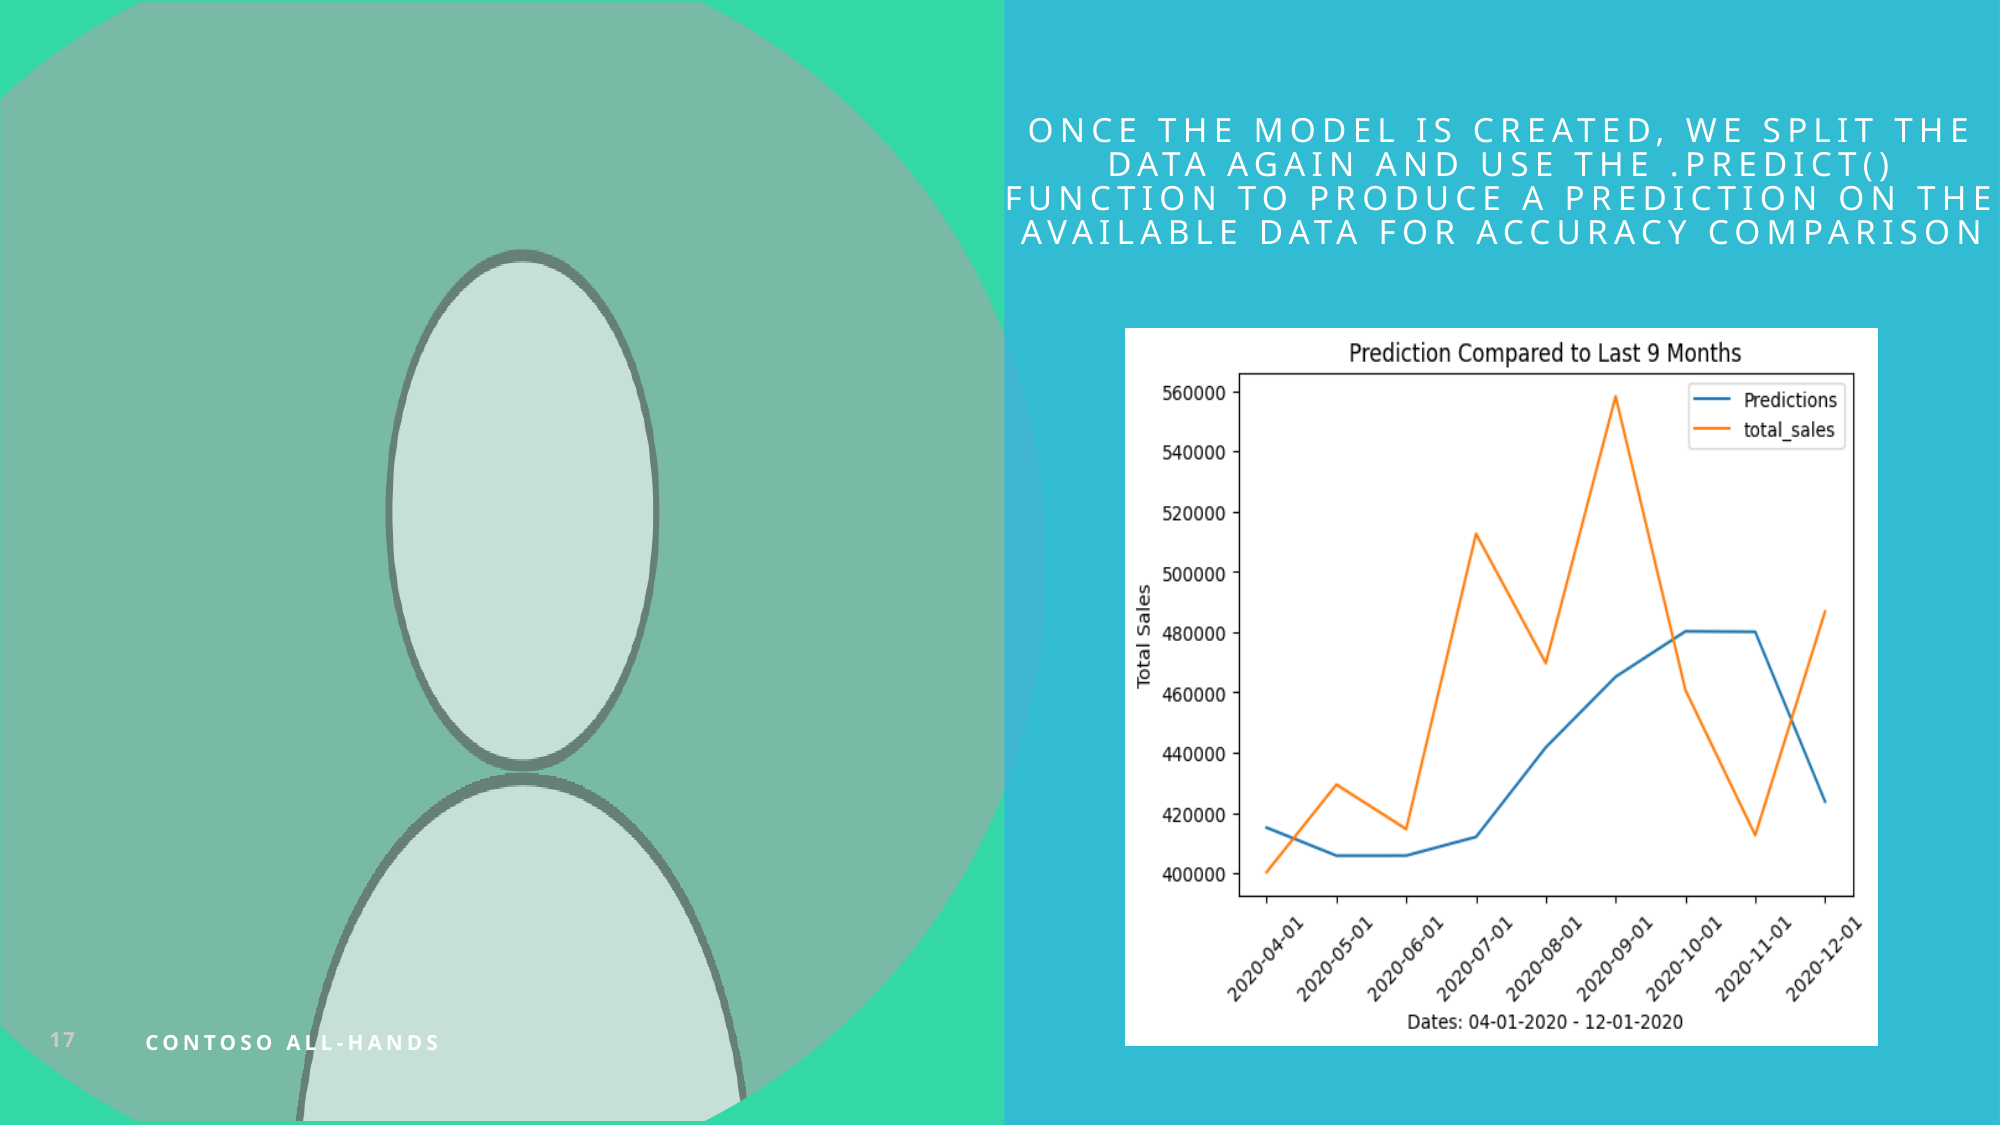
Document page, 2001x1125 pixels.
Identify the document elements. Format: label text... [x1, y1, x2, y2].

title Once the model is created, we split the data again and use the .predict() function to produce a prediction on the available data for accuracy comparison [1047, 0, 2000, 1125]
picture [0, 0, 1047, 1125]
chart [1124, 328, 1879, 1046]
